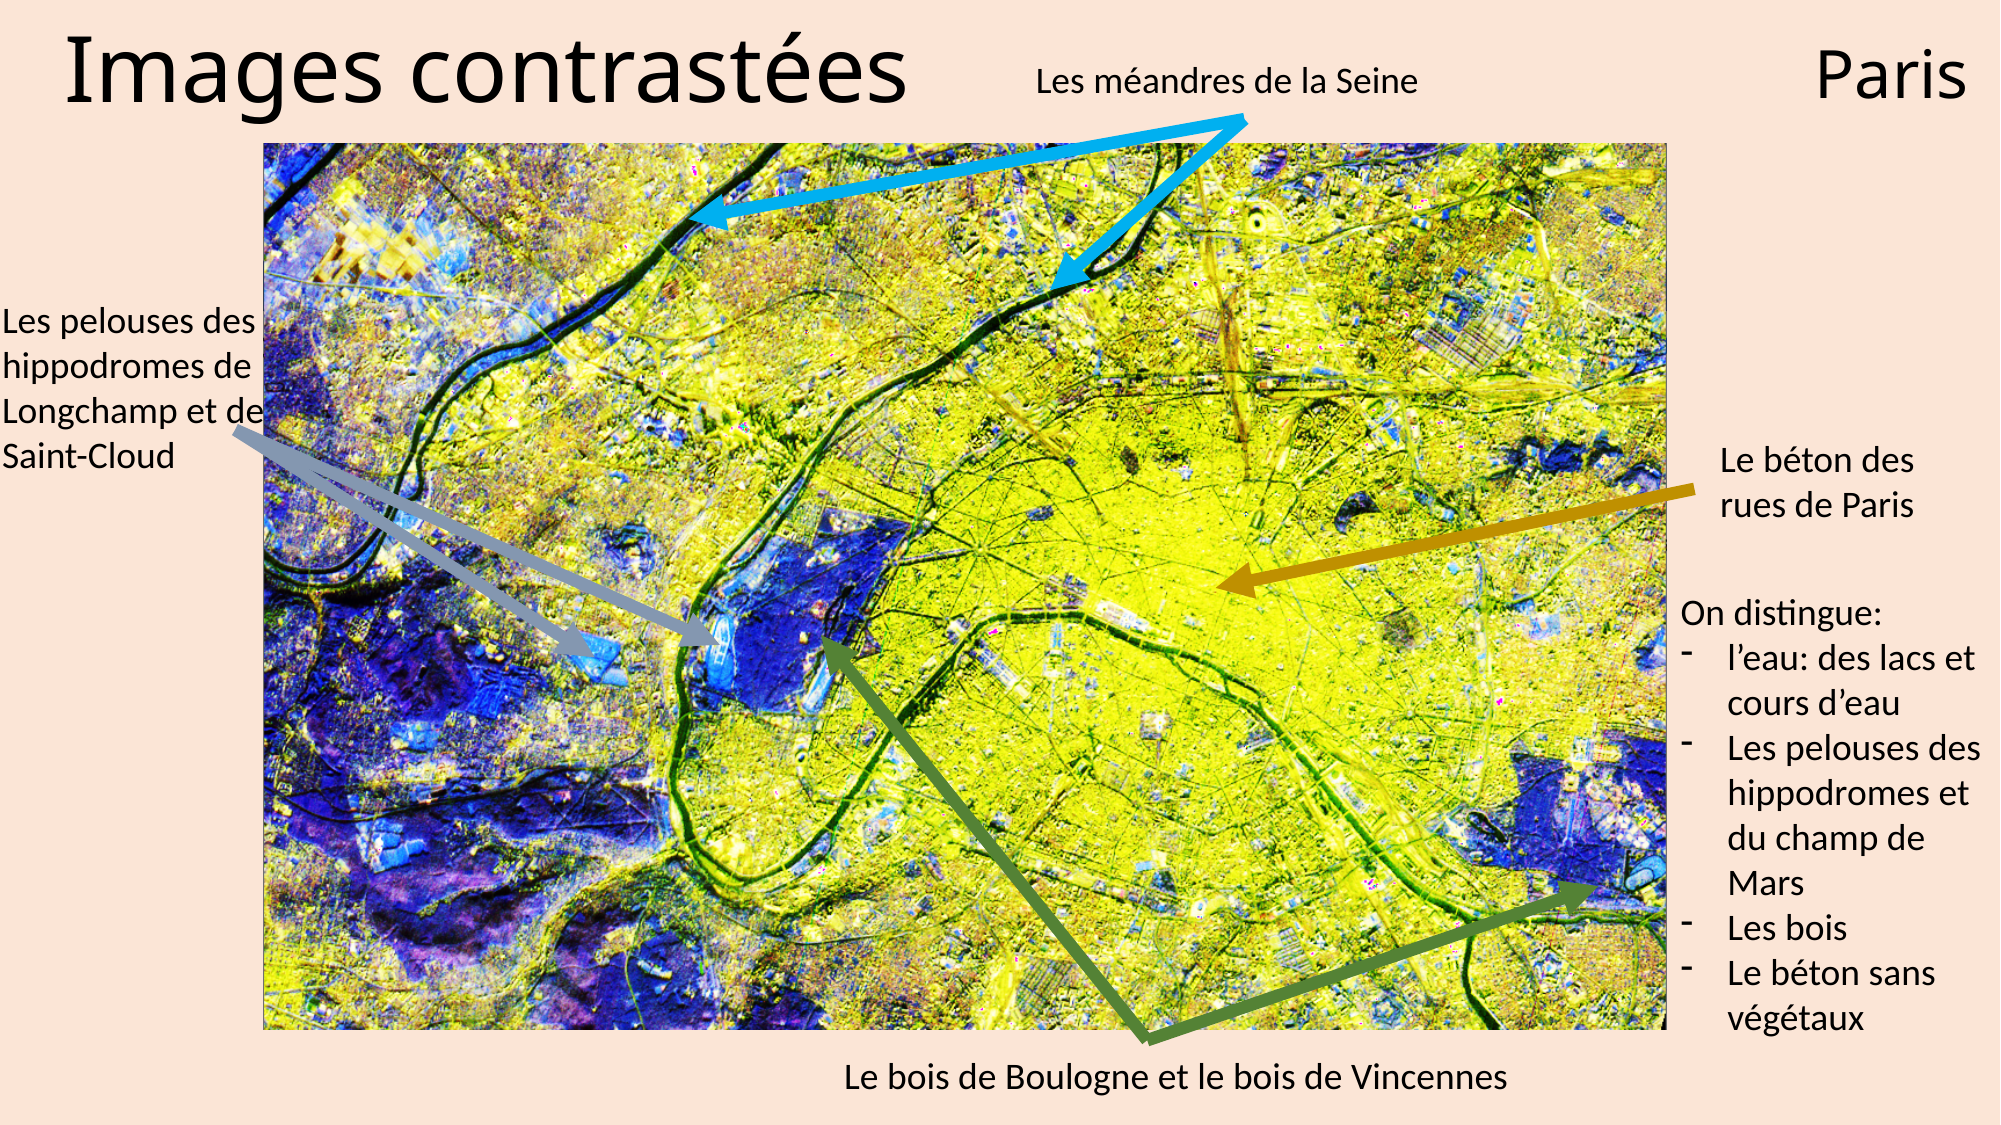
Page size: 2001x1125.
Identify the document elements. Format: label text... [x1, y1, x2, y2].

text_box Le béton des rues de Paris [1705, 427, 1985, 533]
text_box Paris [1656, 0, 2000, 186]
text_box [1147, 886, 1599, 1041]
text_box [688, 119, 1049, 220]
picture [263, 143, 1667, 1030]
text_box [1049, 119, 1245, 291]
text_box Les pelouses des hippodromes de Longchamp et de Saint-Cloud [0, 288, 263, 484]
title Images contrastées [49, 0, 1656, 182]
text_box On distingue: l’eau: des lacs et cours d’eau Les pelouses des hippodromes et du champ de Mars Les bois Le béton sans végétaux [1665, 580, 2000, 1091]
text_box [1215, 488, 1695, 588]
text_box Les méandres de la Seine [1021, 48, 1699, 109]
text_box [821, 635, 1148, 1041]
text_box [235, 429, 595, 658]
text_box Le bois de Boulogne et le bois de Vincennes [829, 1044, 1557, 1105]
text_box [595, 429, 720, 645]
